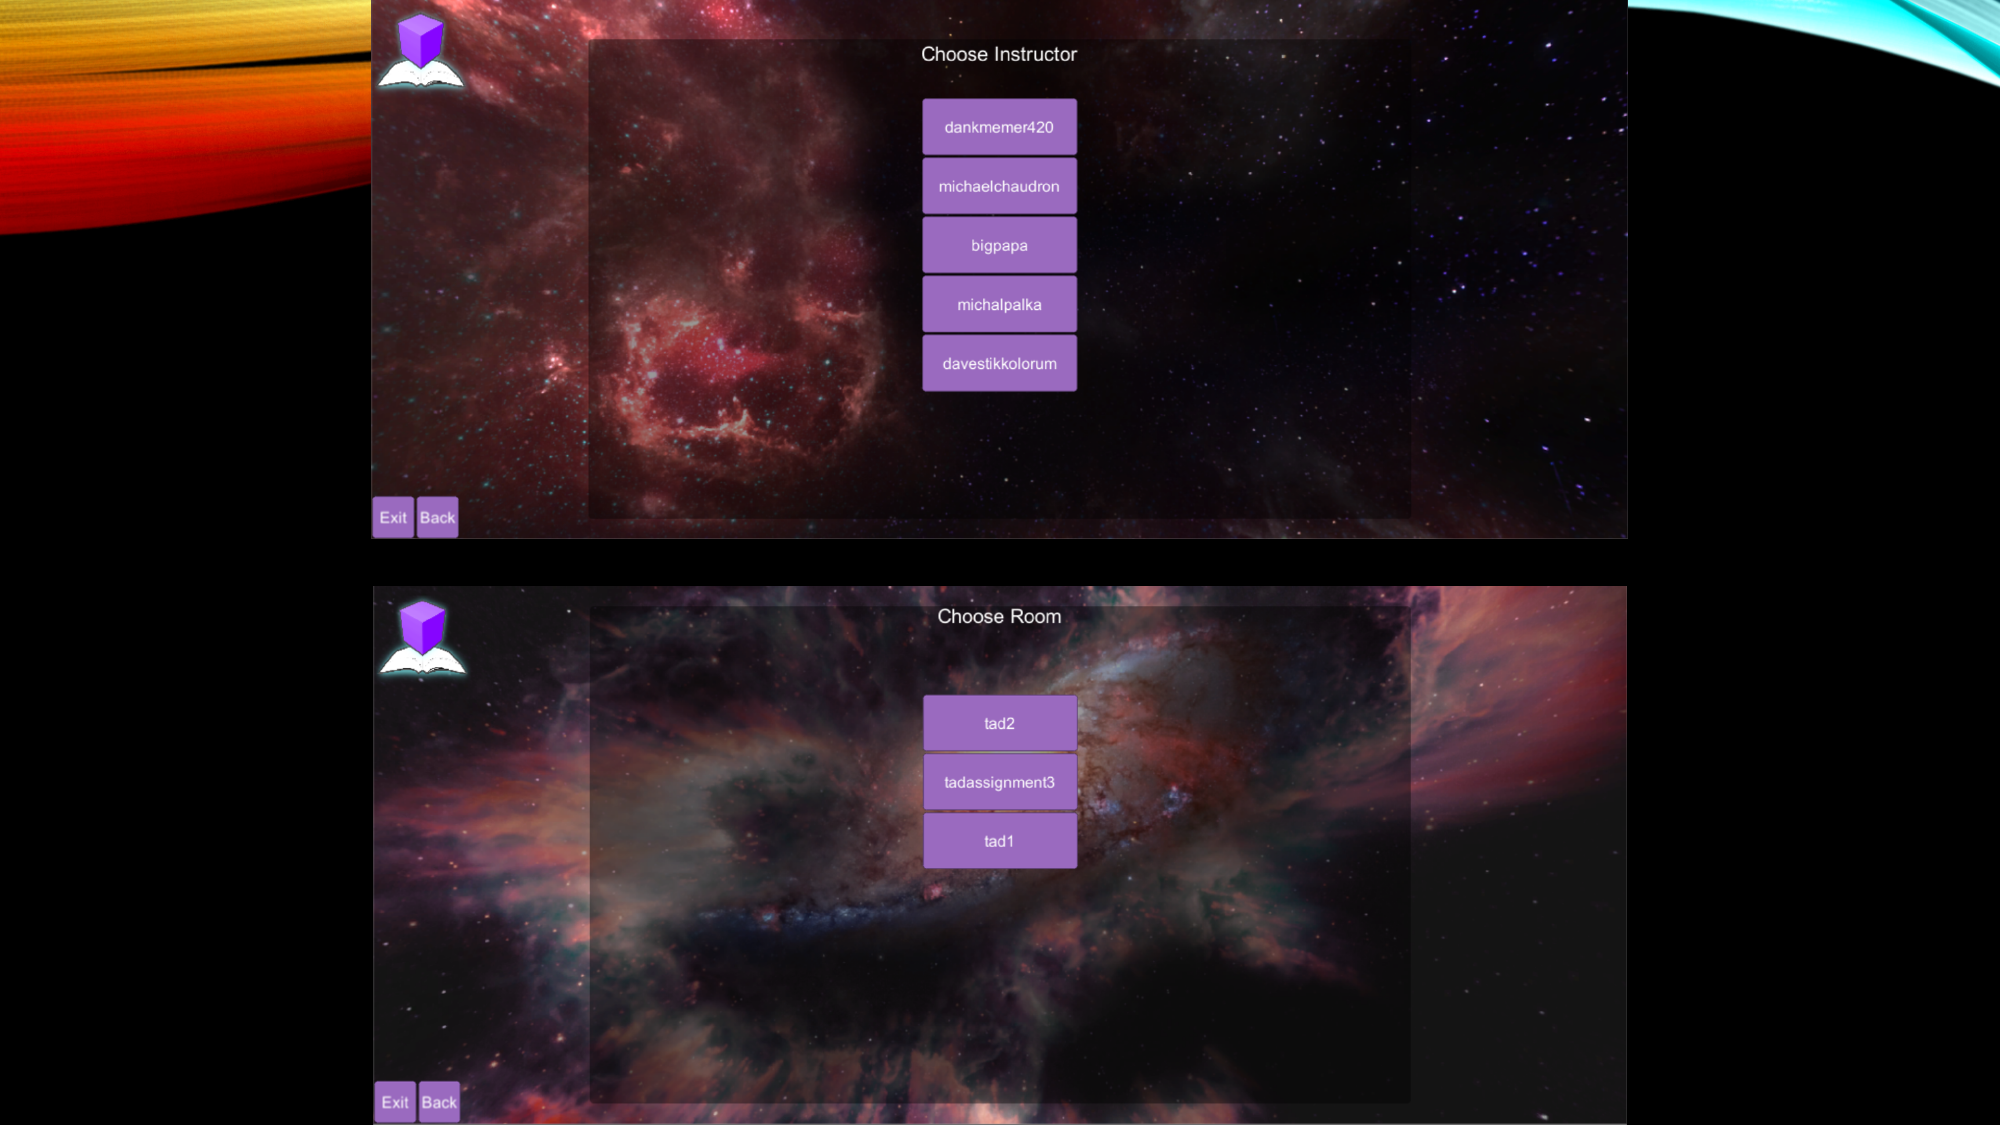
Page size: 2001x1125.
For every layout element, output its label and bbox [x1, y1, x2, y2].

picture [0, 0, 2000, 539]
picture [373, 586, 1627, 1125]
